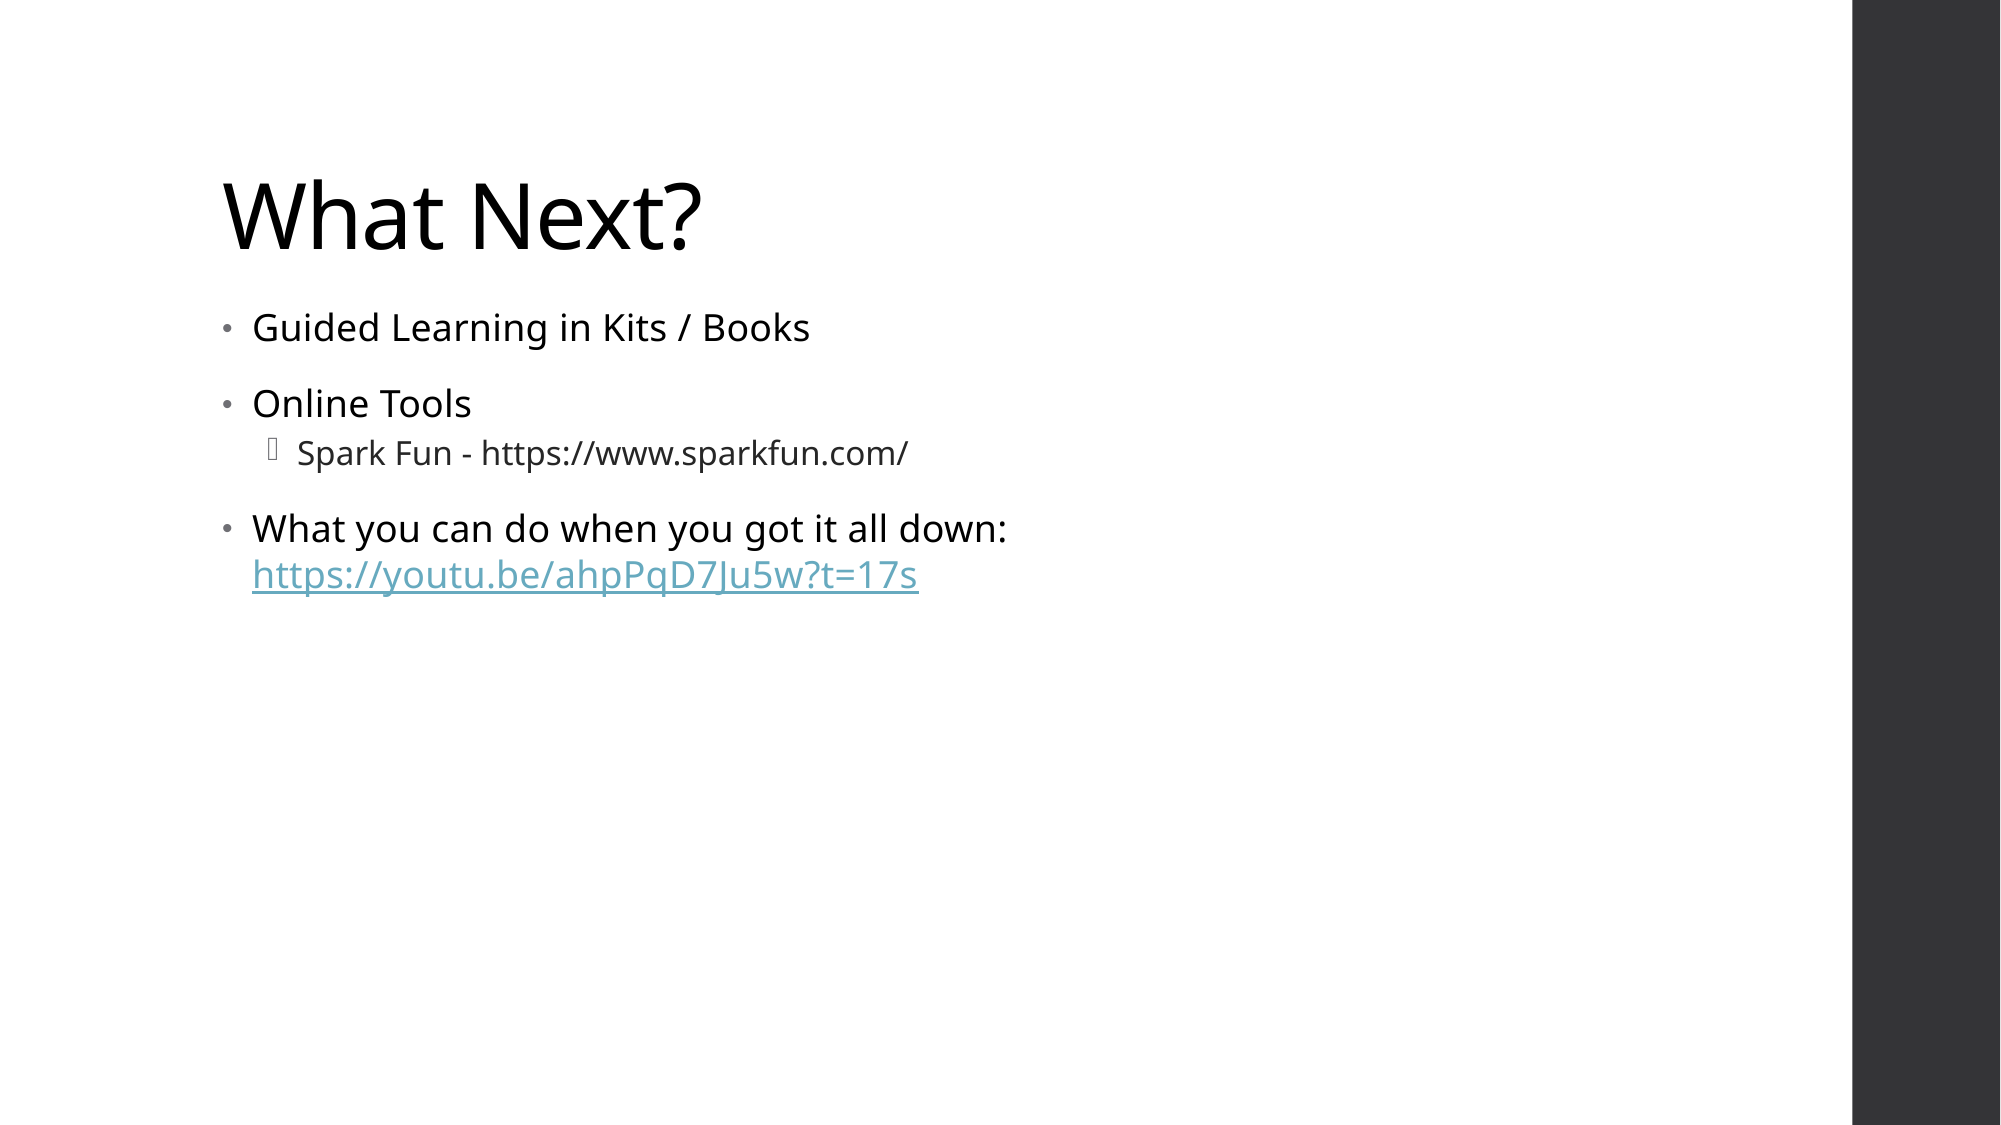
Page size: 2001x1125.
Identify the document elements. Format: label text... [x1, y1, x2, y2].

title What Next? [206, 60, 1797, 278]
list Guided Learning in Kits / Books Online Tools Spark Fun - https://www.sparkfun.com/ What you can do when you got it all down: https://youtu.be/ahpPqD7Ju5w?t=17s [206, 299, 1617, 1014]
